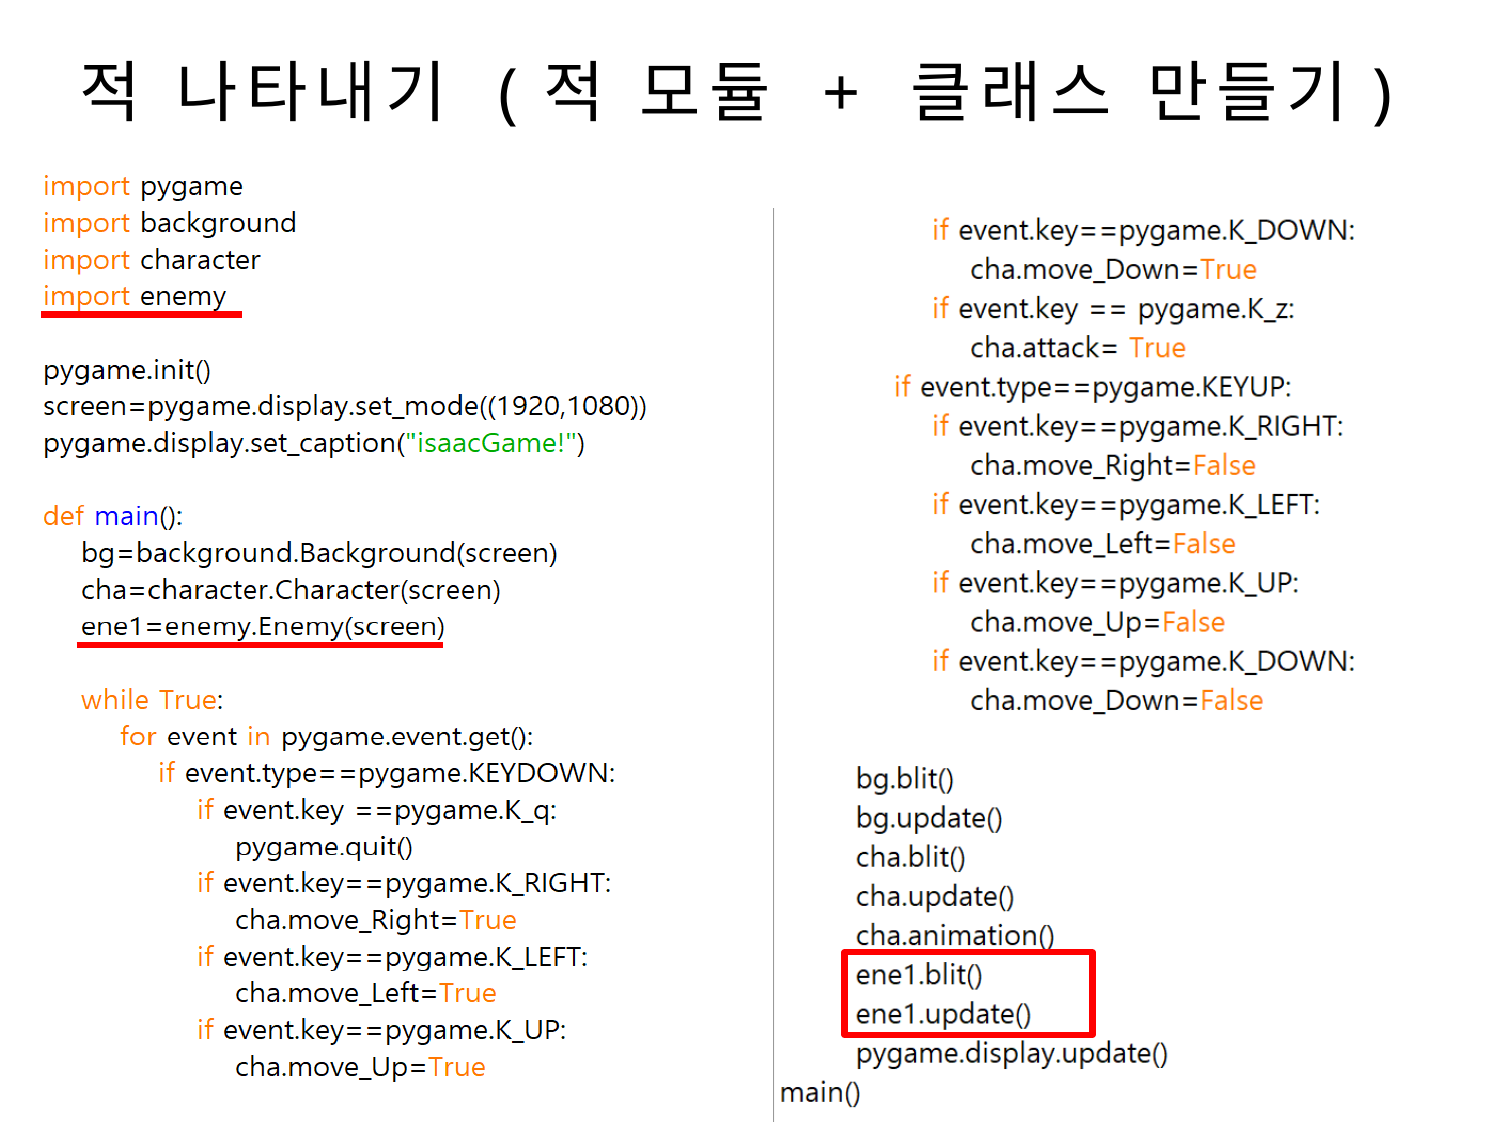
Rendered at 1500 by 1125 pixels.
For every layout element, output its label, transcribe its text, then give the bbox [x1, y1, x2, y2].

text_box 적 나타내기 (적 모듈 + 클래스 만들기) [64, 42, 1483, 138]
picture [41, 172, 703, 1088]
picture [773, 207, 1461, 1122]
